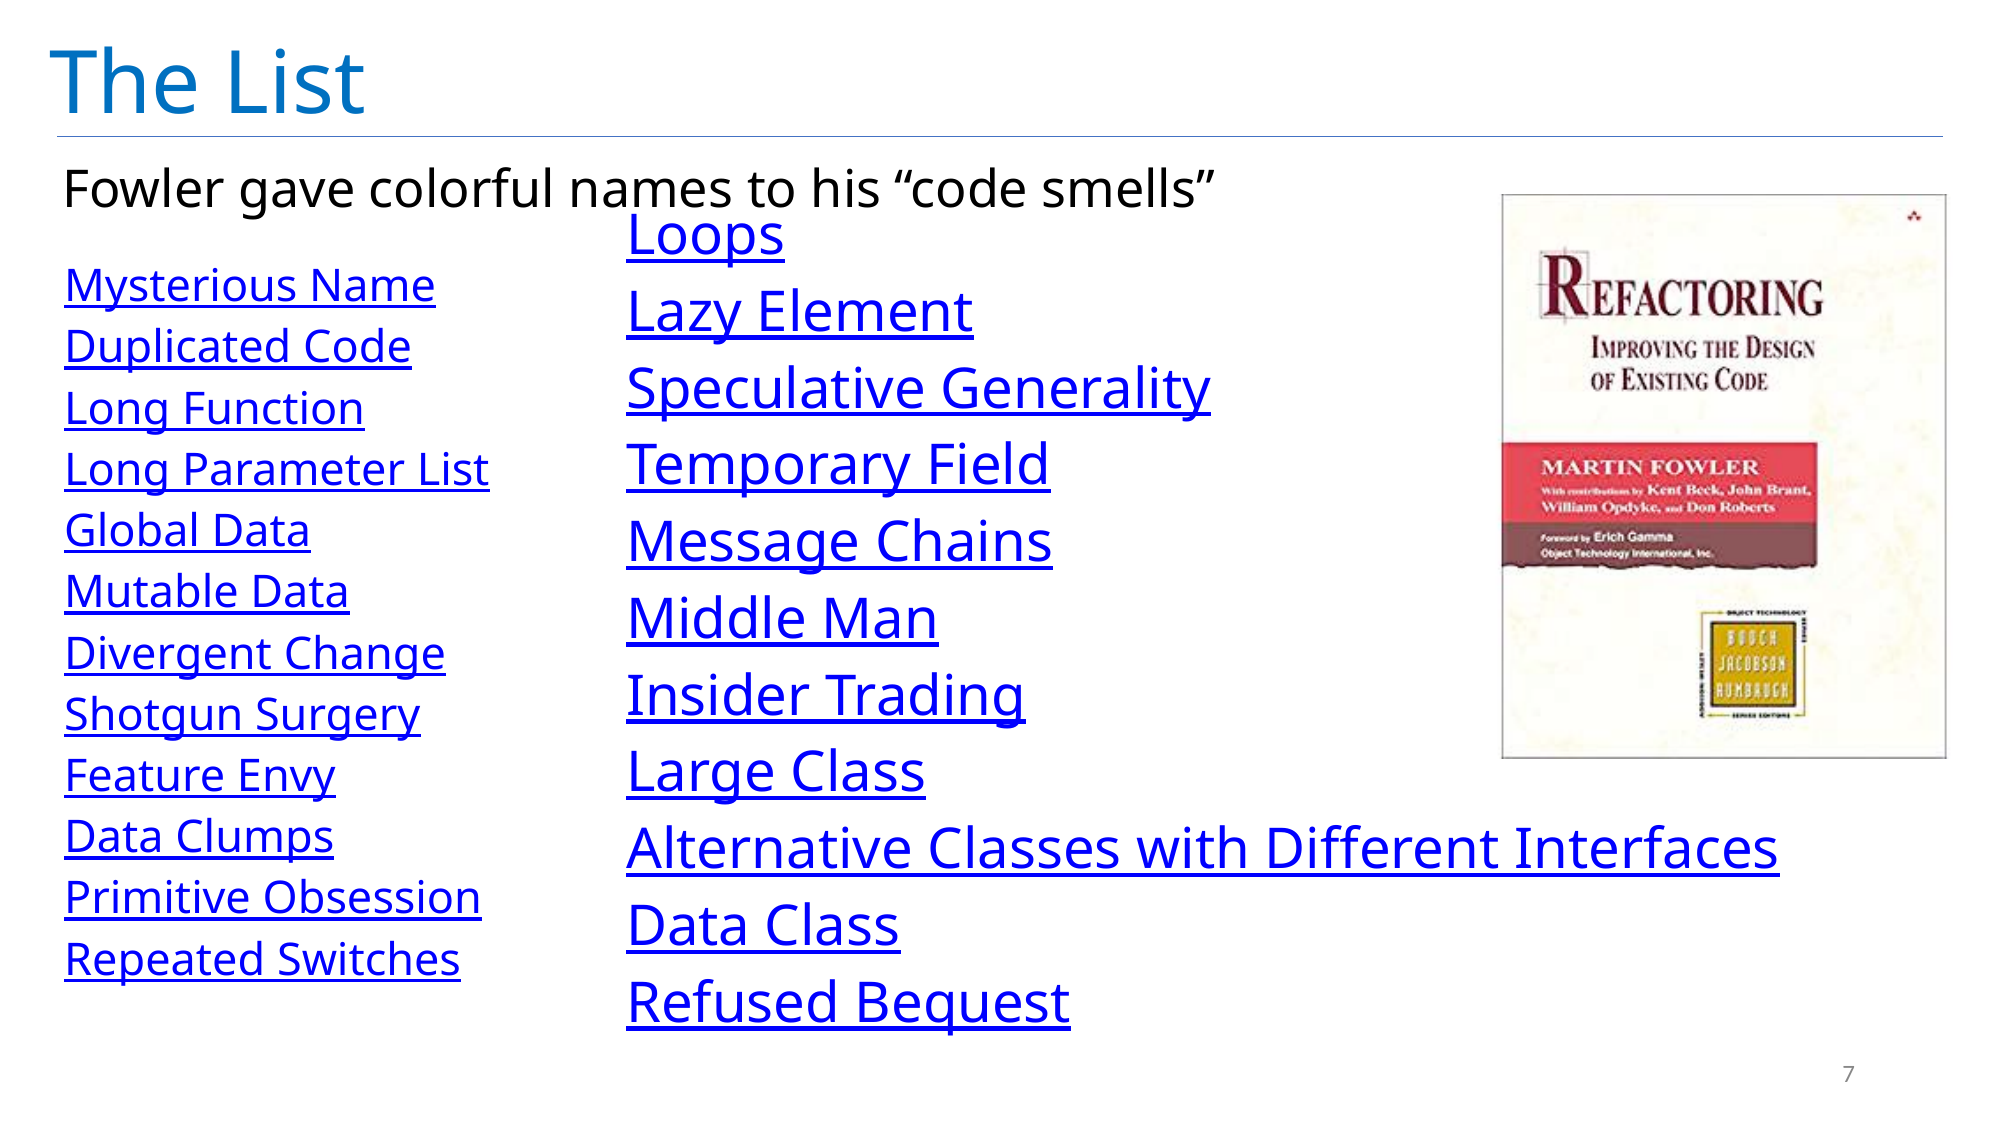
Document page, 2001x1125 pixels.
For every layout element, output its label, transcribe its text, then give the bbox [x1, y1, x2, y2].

text_box Loops Lazy Element Speculative Generality Temporary Field Message Chains Middle Man Insider Trading Large Class Alternative Classes with Different Interfaces Data Class Refused Bequest [622, 195, 1784, 1046]
text_box Mysterious Name Duplicated Code Long Function Long Parameter List Global Data Mutable Data Divergent Change Shotgun Surgery Feature Envy Data Clumps Primitive Obsession Repeated Switches [60, 253, 622, 1001]
list Fowler gave colorful names to his “code smells” [54, 154, 1975, 1061]
slide_number 7 [1832, 1051, 1863, 1094]
picture [1442, 194, 2000, 759]
title The List [41, 0, 2000, 141]
